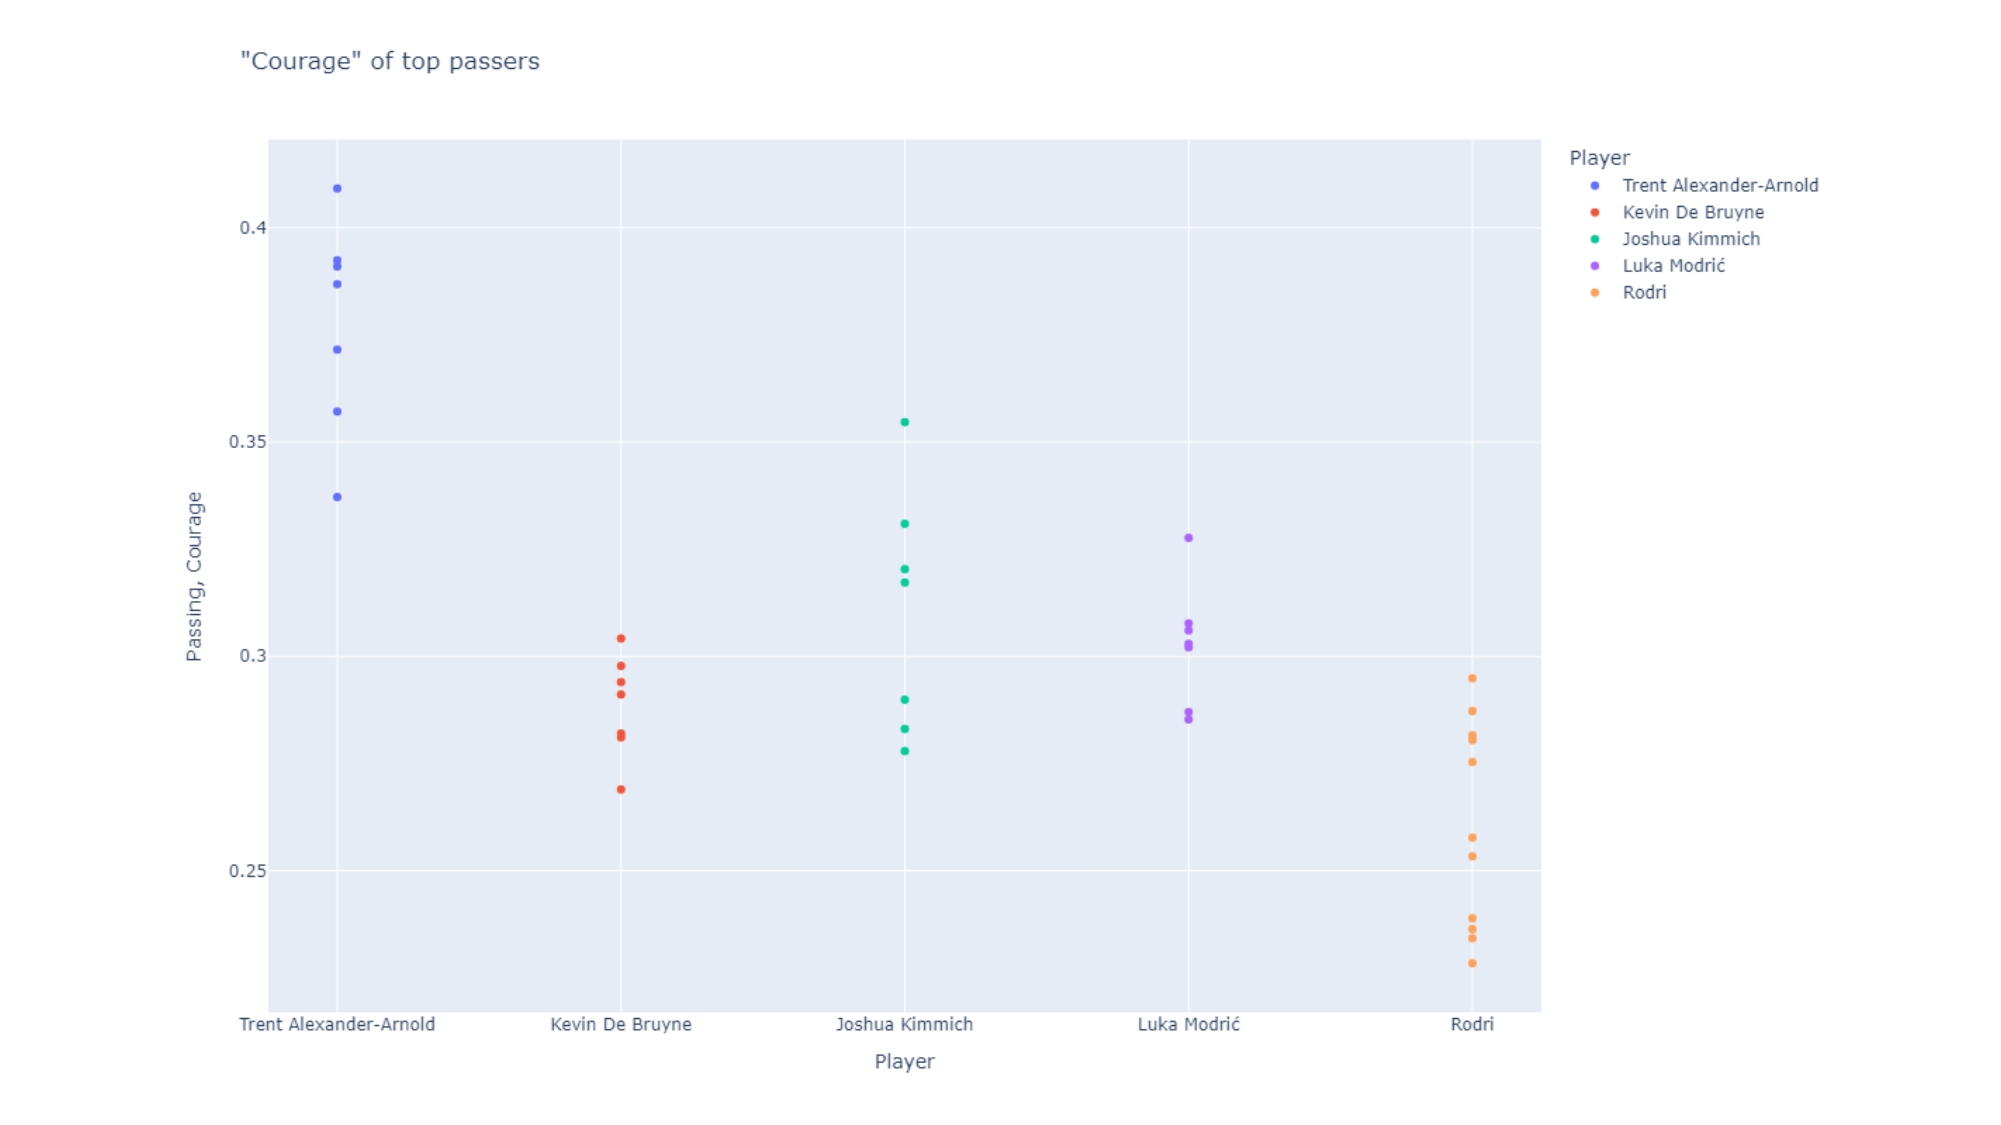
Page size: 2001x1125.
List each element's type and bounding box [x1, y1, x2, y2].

list [155, 0, 1845, 1125]
